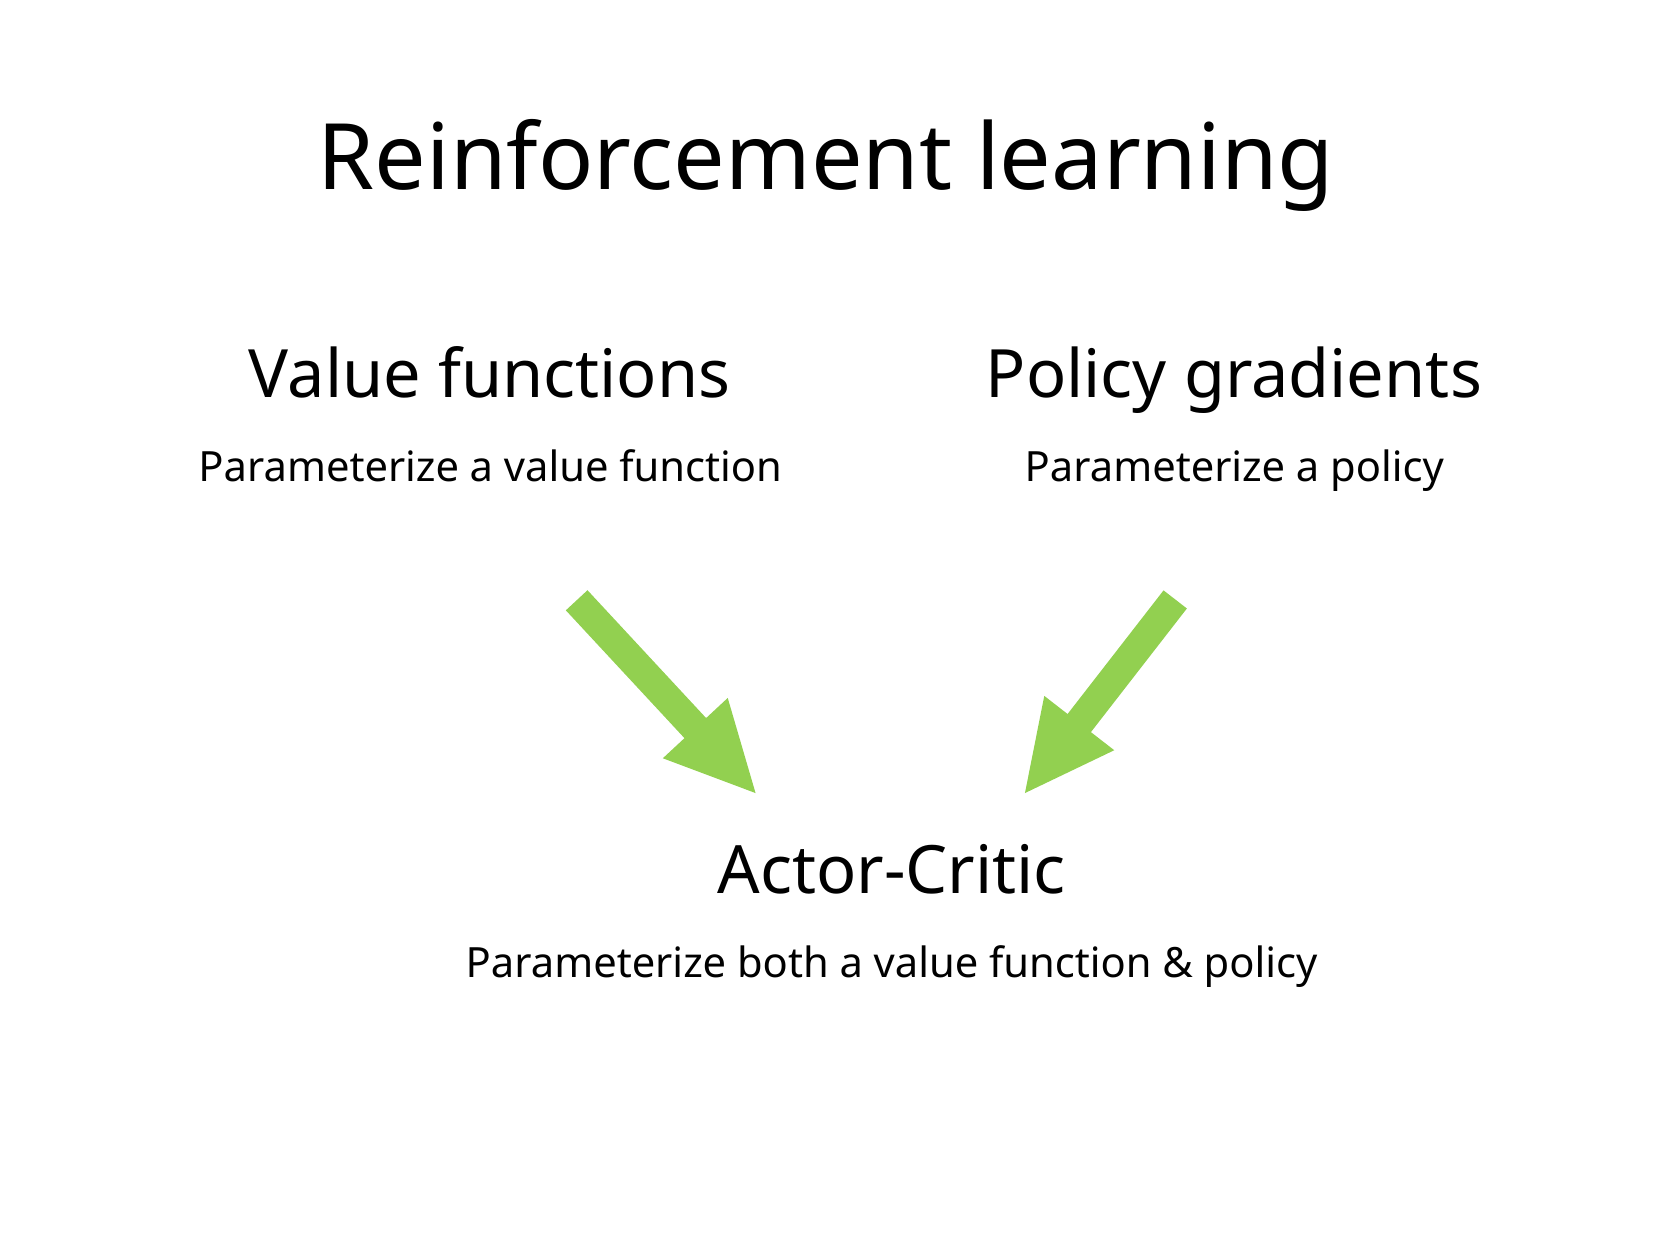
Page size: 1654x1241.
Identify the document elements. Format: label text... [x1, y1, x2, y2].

text_box [586, 611, 756, 794]
text_box [1024, 611, 1167, 794]
title Reinforcement learning [82, 49, 1571, 257]
